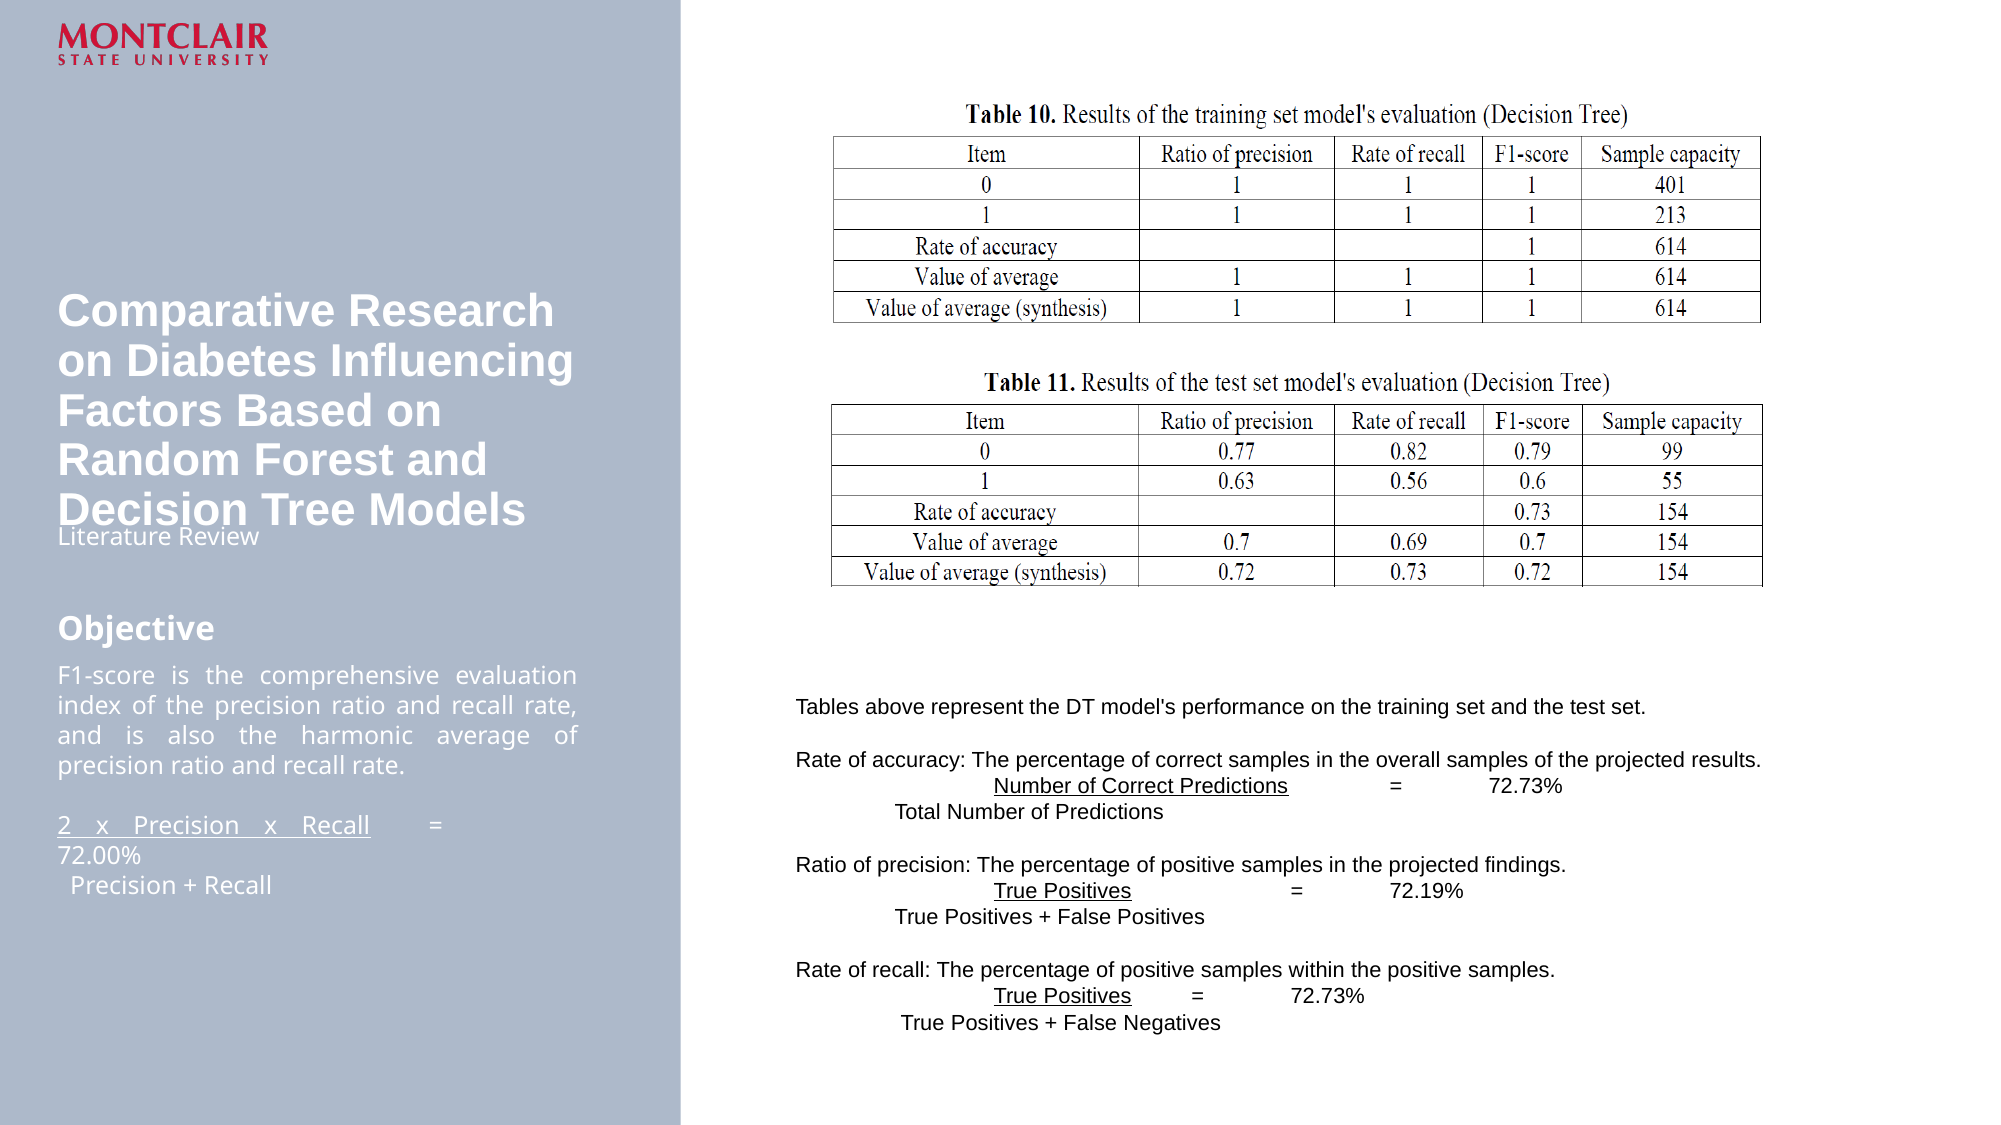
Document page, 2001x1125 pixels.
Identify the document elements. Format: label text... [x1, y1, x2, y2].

text_box Comparative Research on Diabetes Influencing Factors Based on Random Forest and Decision Tree Models [42, 259, 594, 563]
text_box Literature Review Objective F1-score is the comprehensive evaluation index of the precision ratio and recall rate, and is also the harmonic average of precision ratio and recall rate. 2 x Precision x Recall = 72.00% Precision + Recall [42, 614, 594, 809]
picture [831, 100, 1766, 327]
picture [58, 22, 278, 68]
picture [831, 369, 1766, 590]
text_box Tables above represent the DT model's performance on the training set and the test set. Rate of accuracy: The percentage of correct samples in the overall samples of the projected results. Number of Correct Predictions = 72.73% Total Number of Predictions Ratio of precision: The percentage of positive samples in the projected findings. True Positives = 72.19% True Positives + False Positives Rate of recall: The percentage of positive samples within the positive samples. True Positives = 72.73% True Positives + False Negatives [780, 685, 1934, 1053]
text_box [0, 0, 683, 1125]
